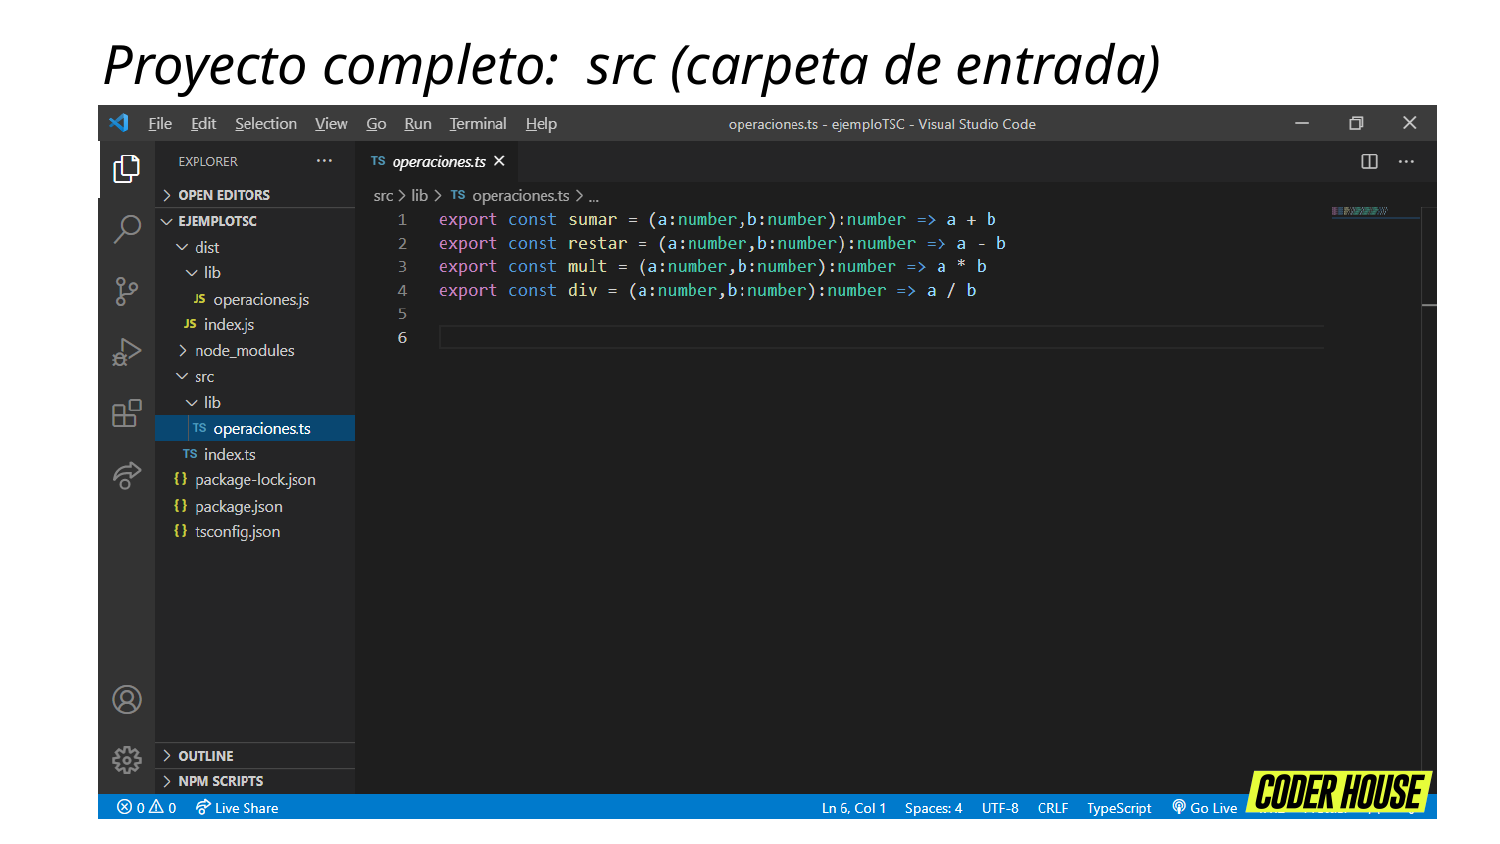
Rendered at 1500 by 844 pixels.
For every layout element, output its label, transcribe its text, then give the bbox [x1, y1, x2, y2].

text_box Proyecto completo: src (carpeta de entrada) [85, 15, 1180, 94]
picture [98, 105, 1437, 819]
